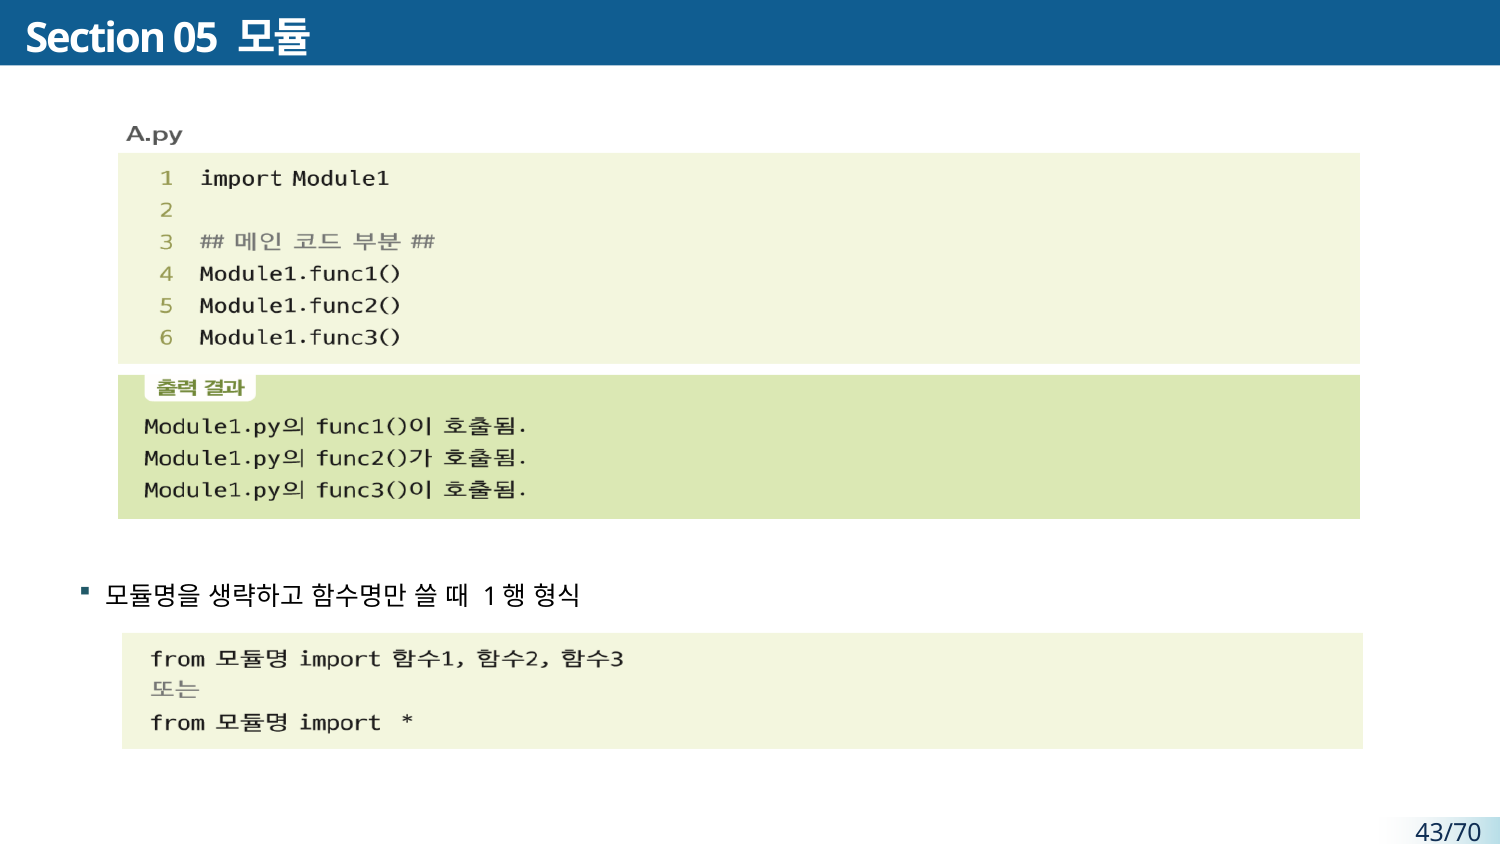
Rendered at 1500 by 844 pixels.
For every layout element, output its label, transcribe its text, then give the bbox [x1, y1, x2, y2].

title Section 05 모듈 [10, 6, 1288, 65]
picture [122, 632, 1363, 749]
picture [118, 126, 1360, 519]
list 모듈명을 생략하고 함수명만 쓸 때 1행 형식 [10, 95, 1267, 622]
